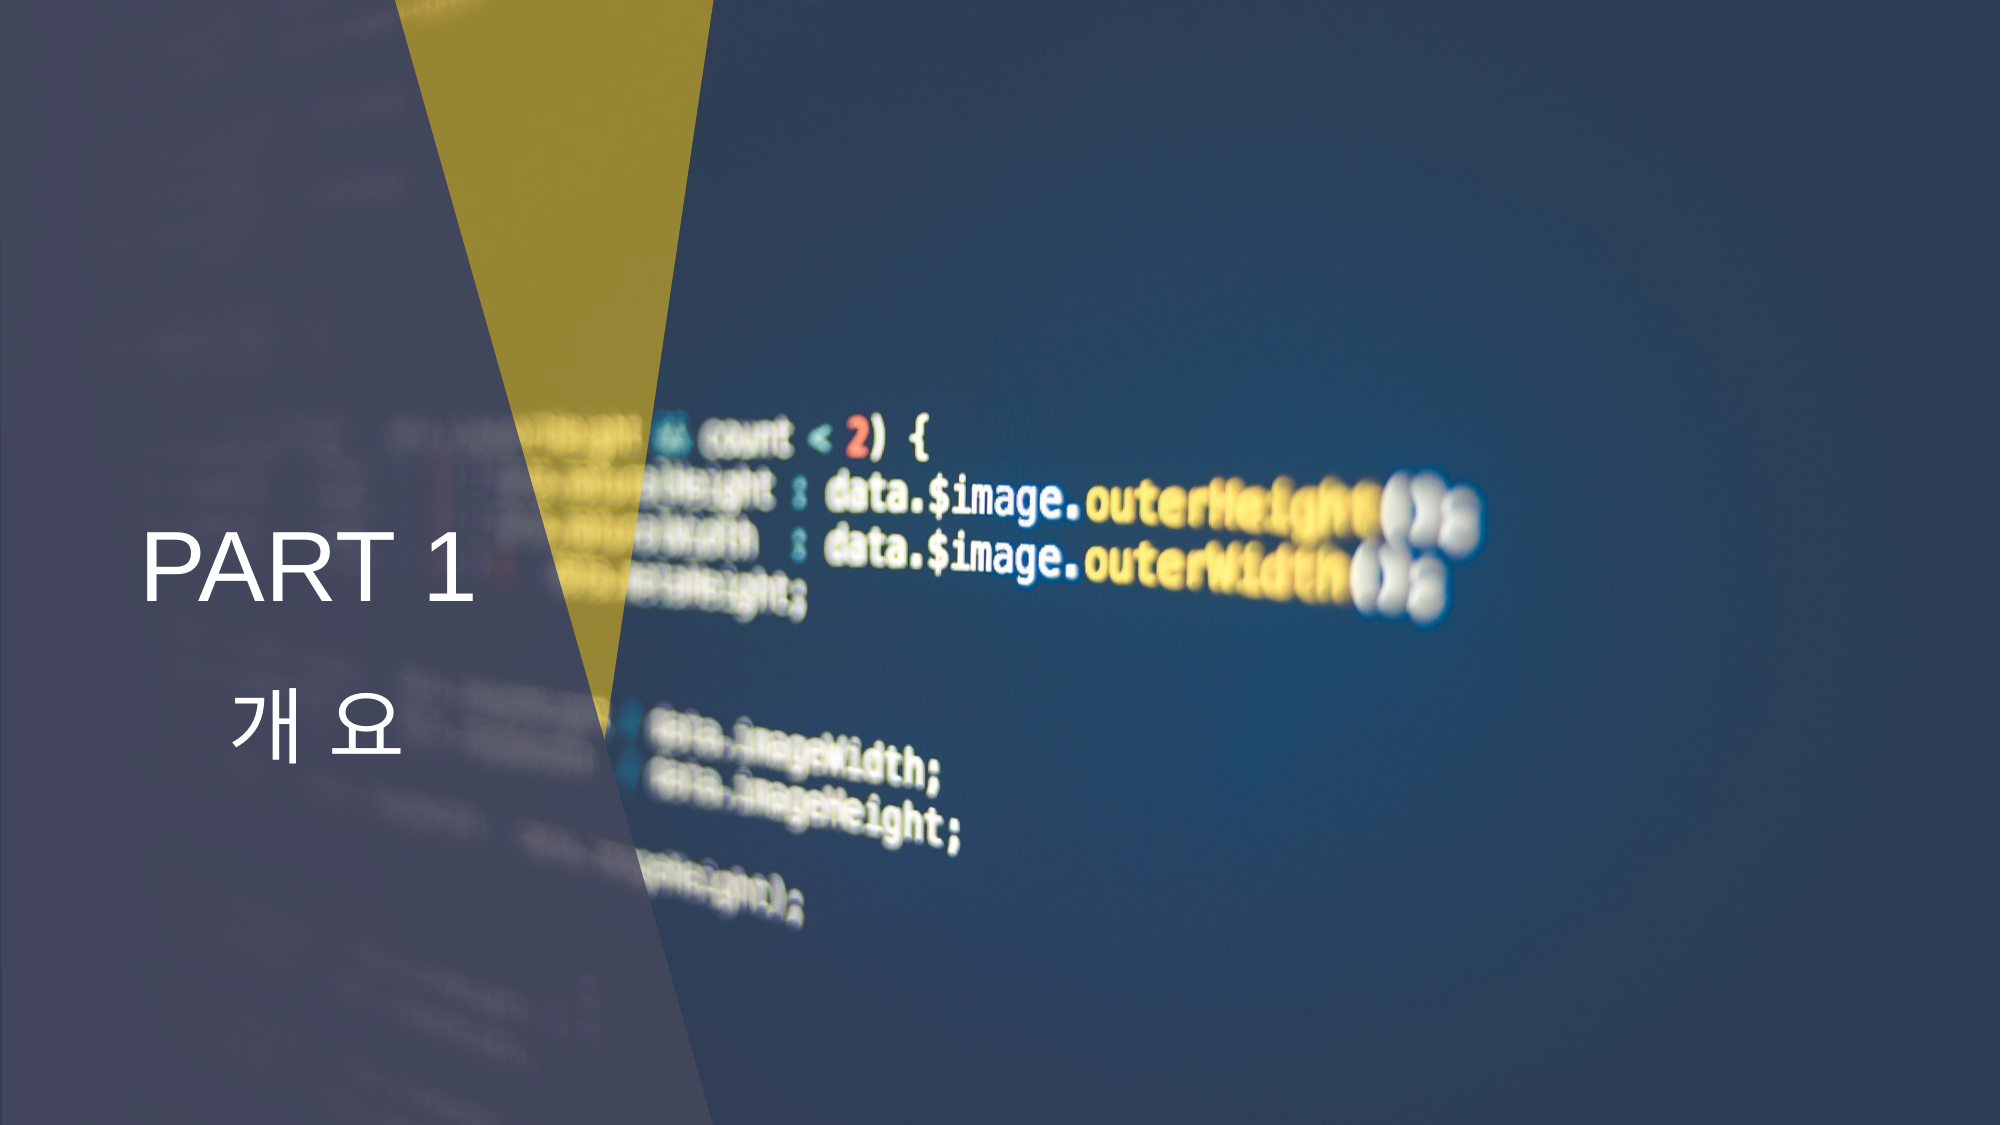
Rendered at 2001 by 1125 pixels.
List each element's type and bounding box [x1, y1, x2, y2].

text_box [0, 0, 714, 1125]
picture [714, 0, 2000, 1125]
